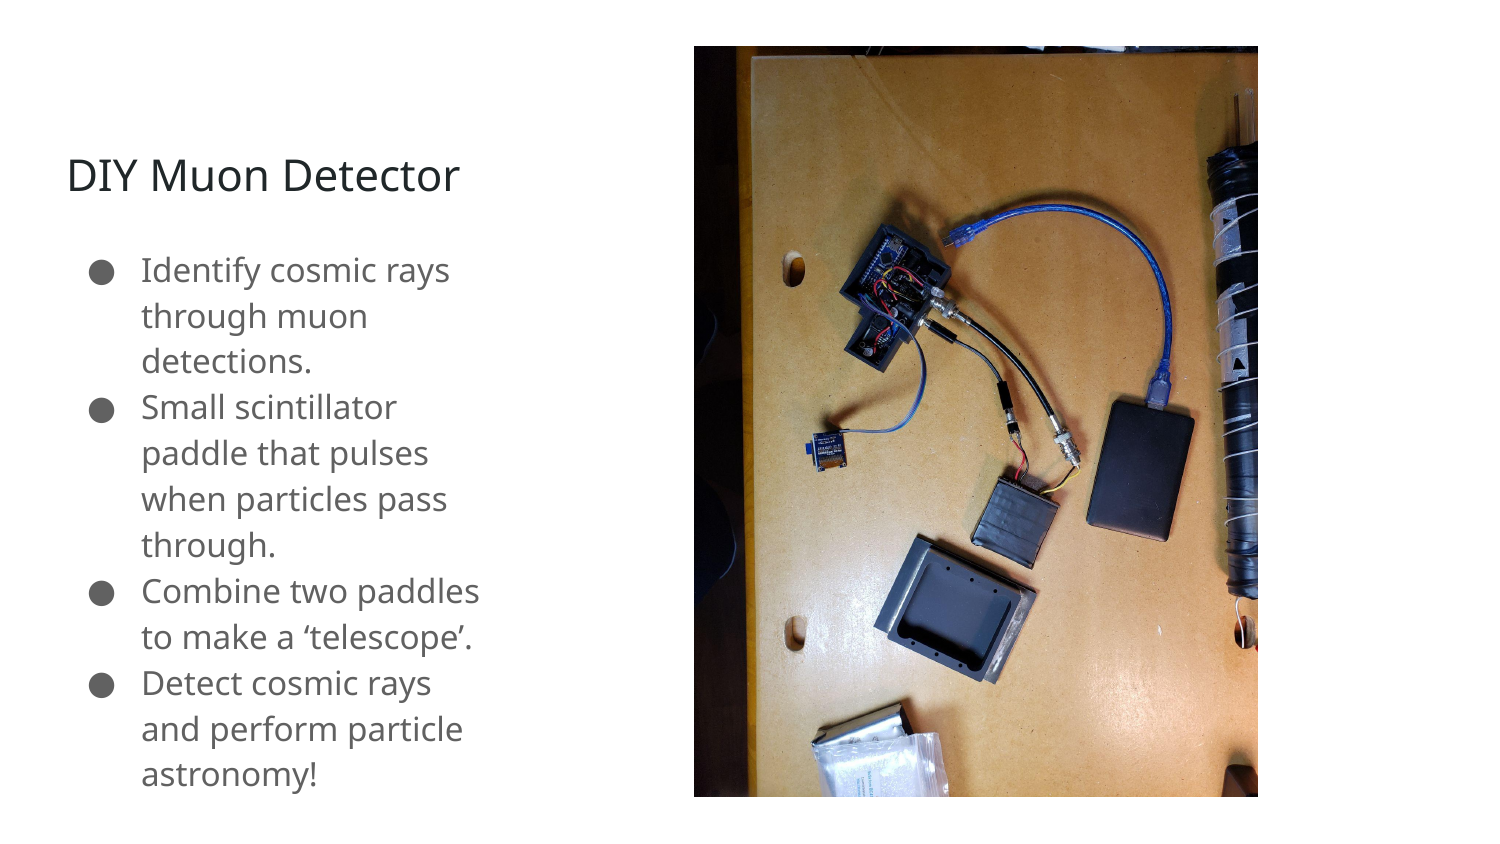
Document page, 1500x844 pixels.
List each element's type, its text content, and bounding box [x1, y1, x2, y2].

title DIY Muon Detector [51, 91, 512, 216]
picture [694, 46, 1258, 798]
list Identify cosmic rays through muon detections. Small scintillator paddle that pulses when particles pass through. Combine two paddles to make a ‘telescope’. Detect cosmic rays and perform particle astronomy! [51, 227, 512, 750]
